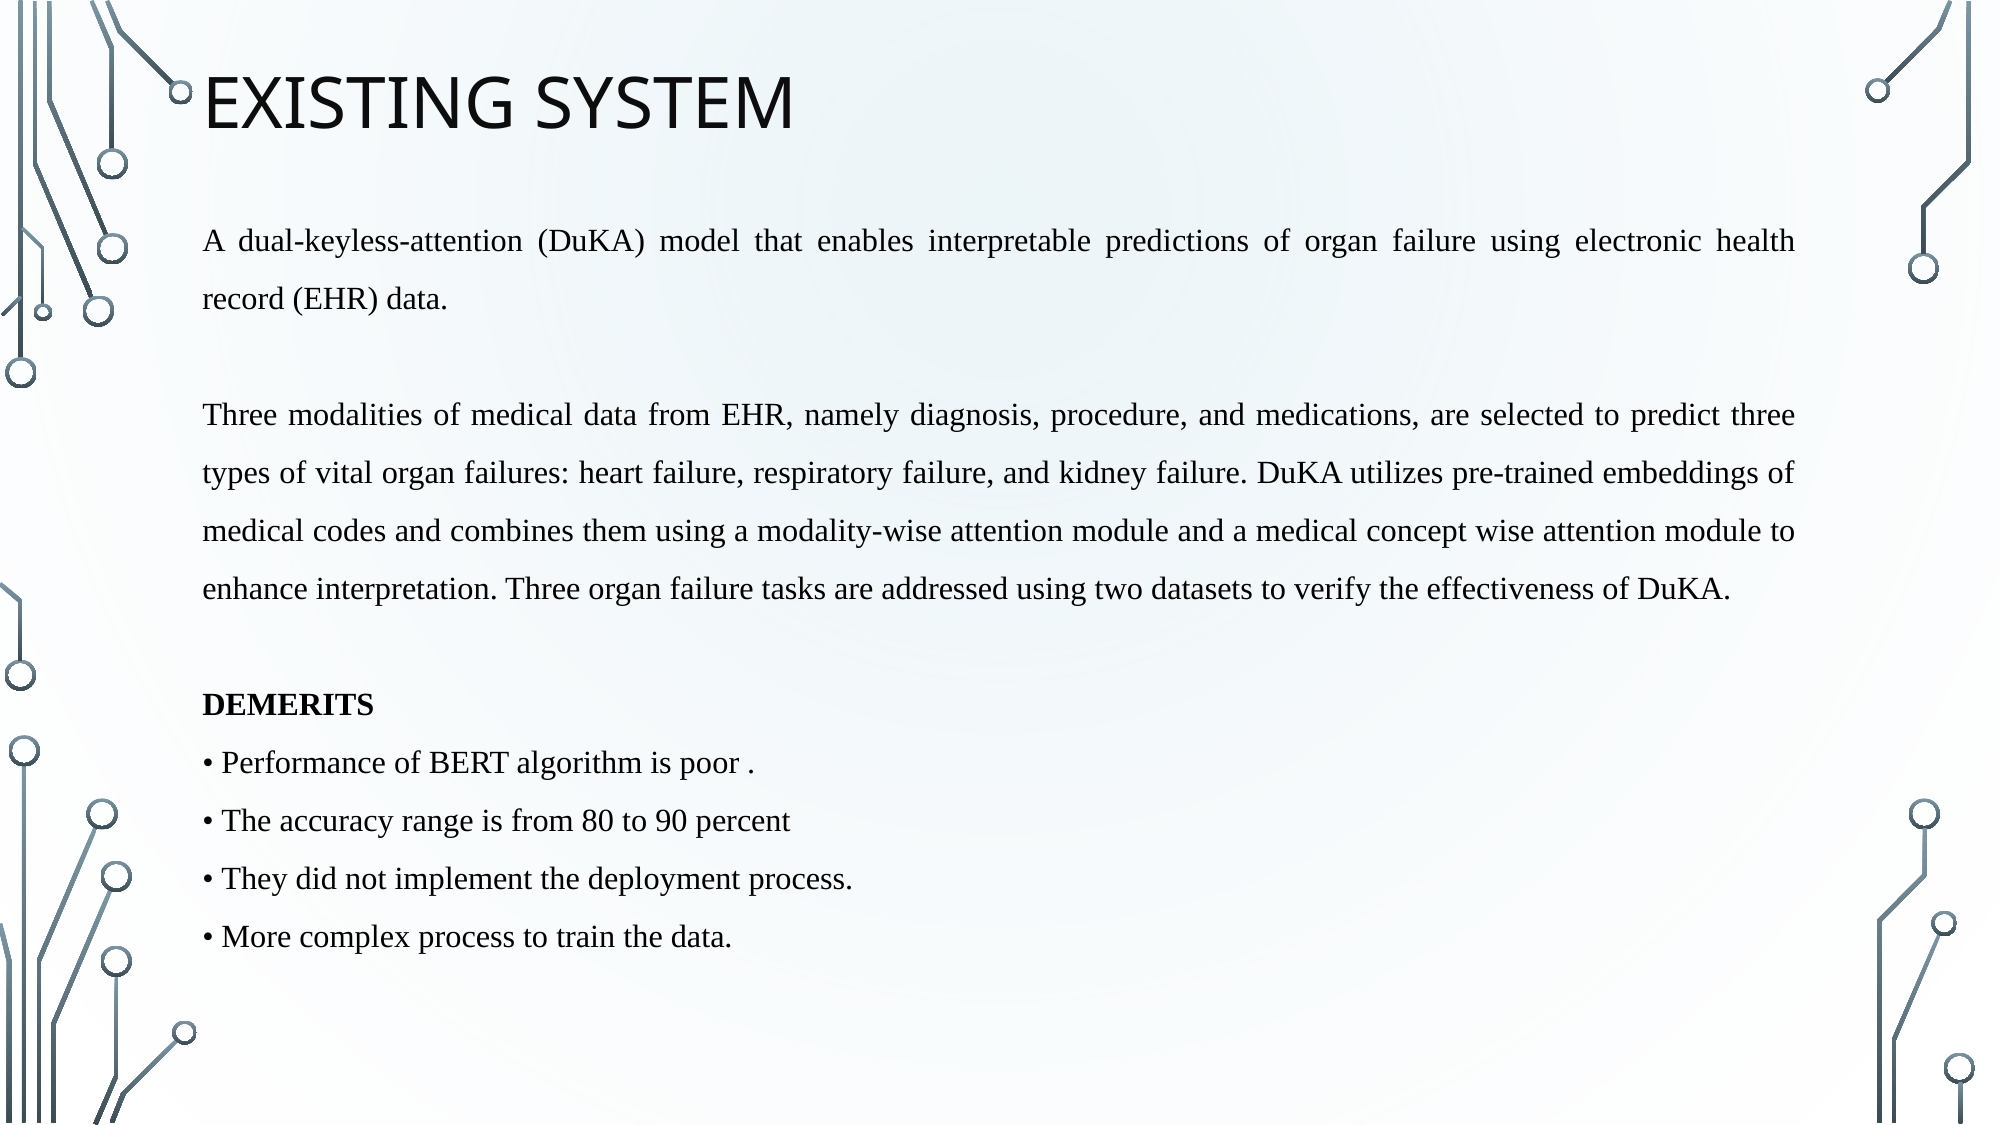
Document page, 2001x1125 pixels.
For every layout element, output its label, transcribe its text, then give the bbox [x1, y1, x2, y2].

list A dual-keyless-attention (DuKA) model that enables interpretable predictions of organ failure using electronic health record (EHR) data. Three modalities of medical data from EHR, namely diagnosis, procedure, and medications, are selected to predict three types of vital organ failures: heart failure, respiratory failure, and kidney failure. DuKA utilizes pre-trained embeddings of medical codes and combines them using a modality-wise attention module and a medical concept wise attention module to enhance interpretation. Three organ failure tasks are addressed using two datasets to verify the effectiveness of DuKA. DEMERITS • Performance of BERT algorithm is poor . • The accuracy range is from 80 to 90 percent • They did not implement the deployment process. • More complex process to train the data. [187, 151, 1813, 1096]
title Existing system [187, 59, 1813, 151]
